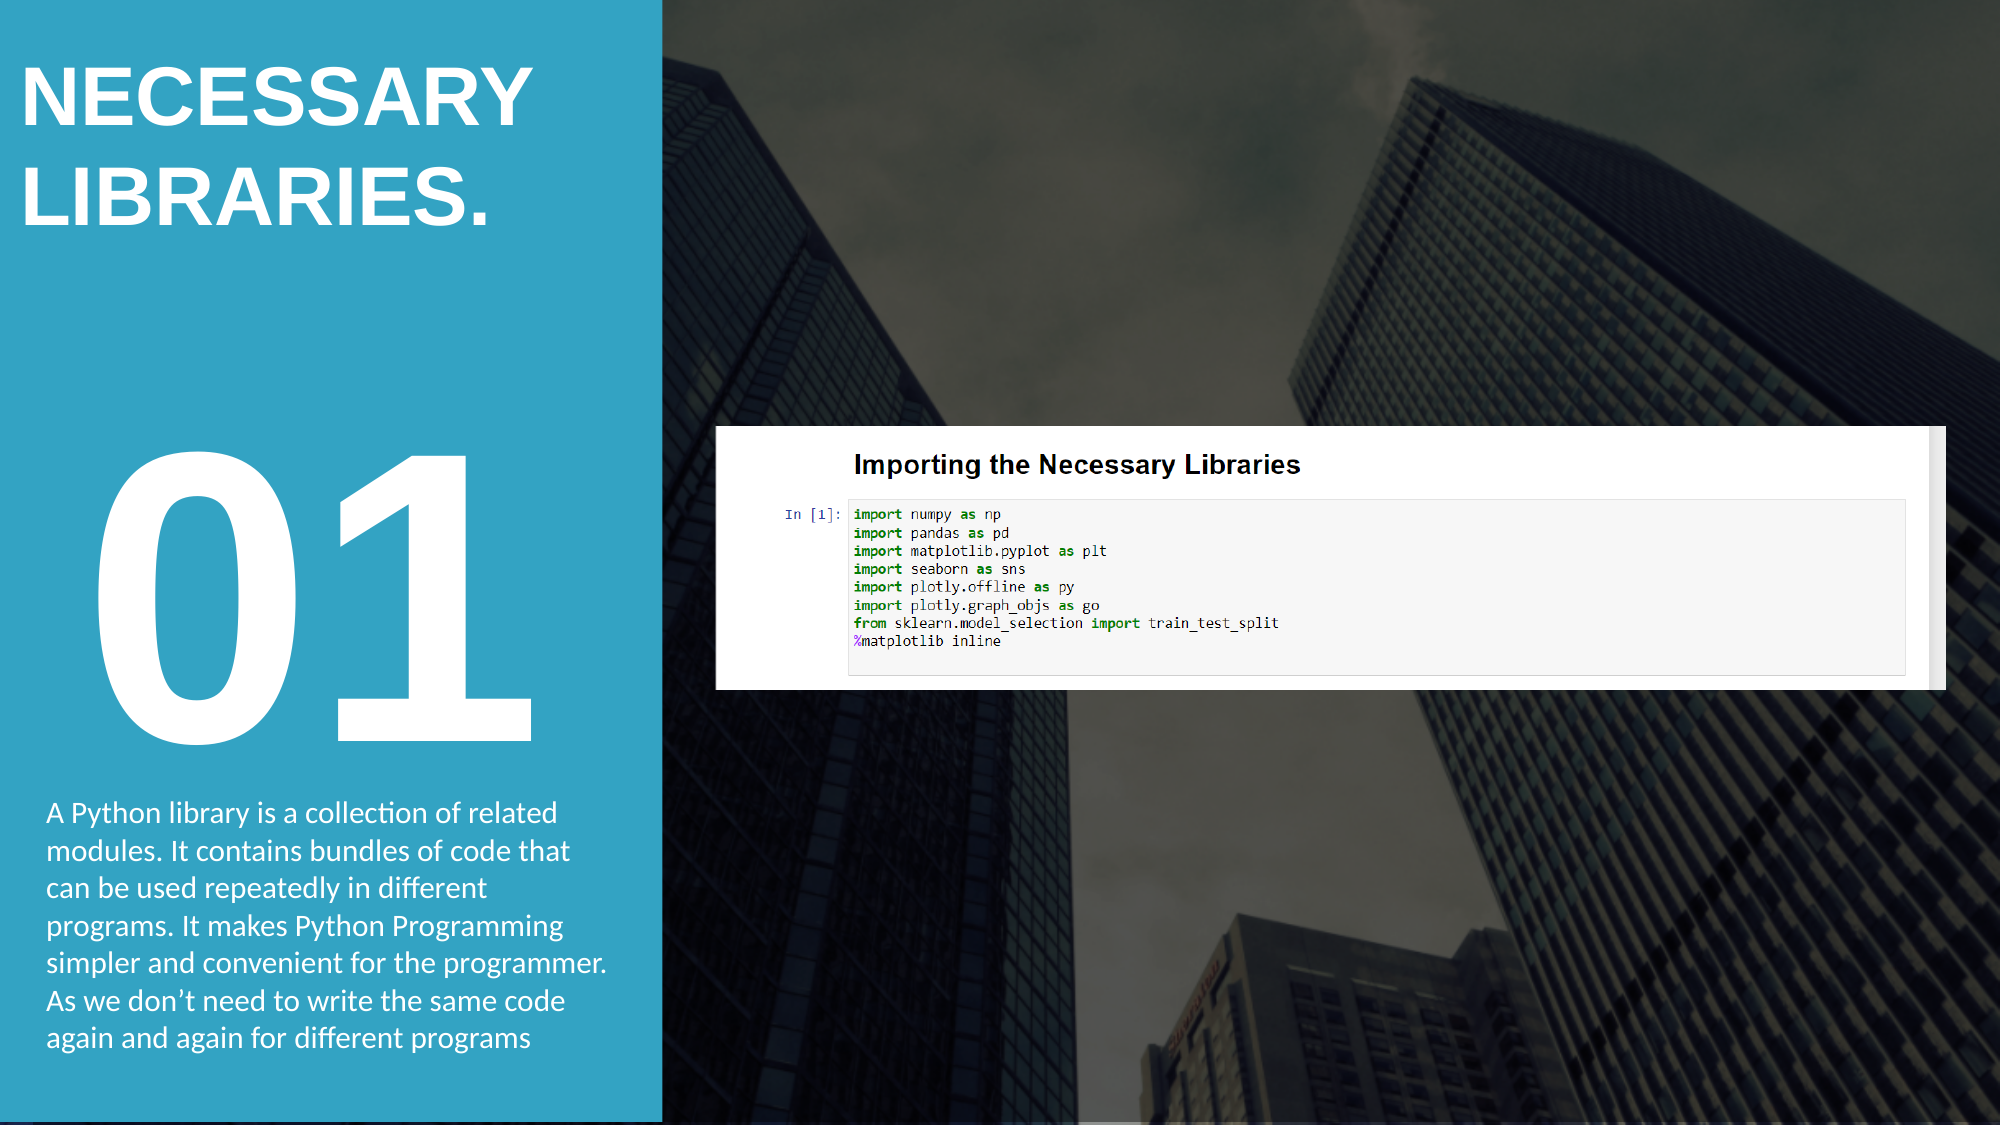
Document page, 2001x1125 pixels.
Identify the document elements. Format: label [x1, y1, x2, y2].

text_box [0, 0, 663, 1122]
picture [0, 0, 2000, 1125]
